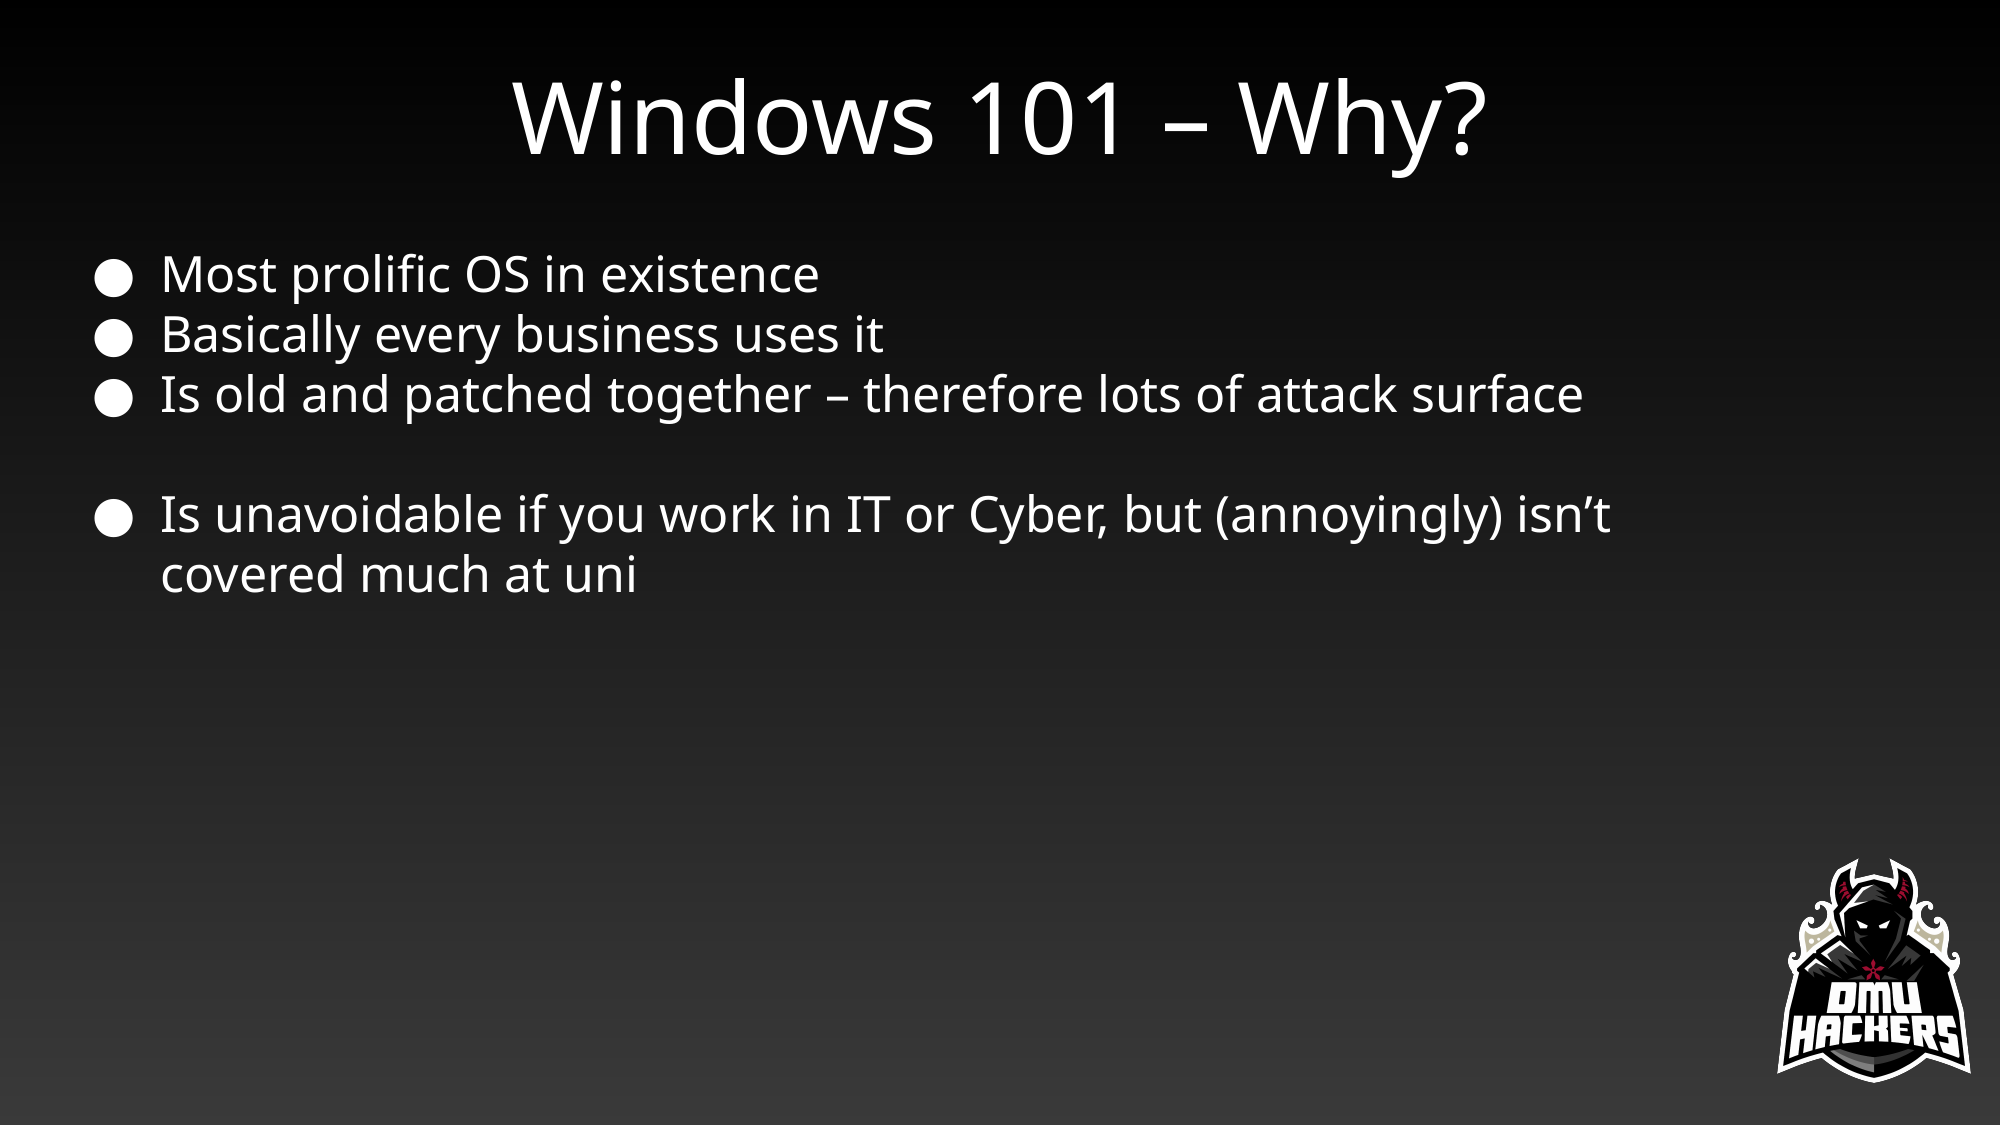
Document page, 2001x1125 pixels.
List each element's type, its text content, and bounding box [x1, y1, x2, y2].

picture [1777, 858, 1971, 1083]
text_box Windows 101 – Why? [31, 23, 1969, 206]
text_box Most prolific OS in existence Basically every business uses it Is old and patched together – therefore lots of attack surface Is unavoidable if you work in IT or Cyber, but (annoyingly) isn’t covered much at uni [70, 227, 1689, 998]
